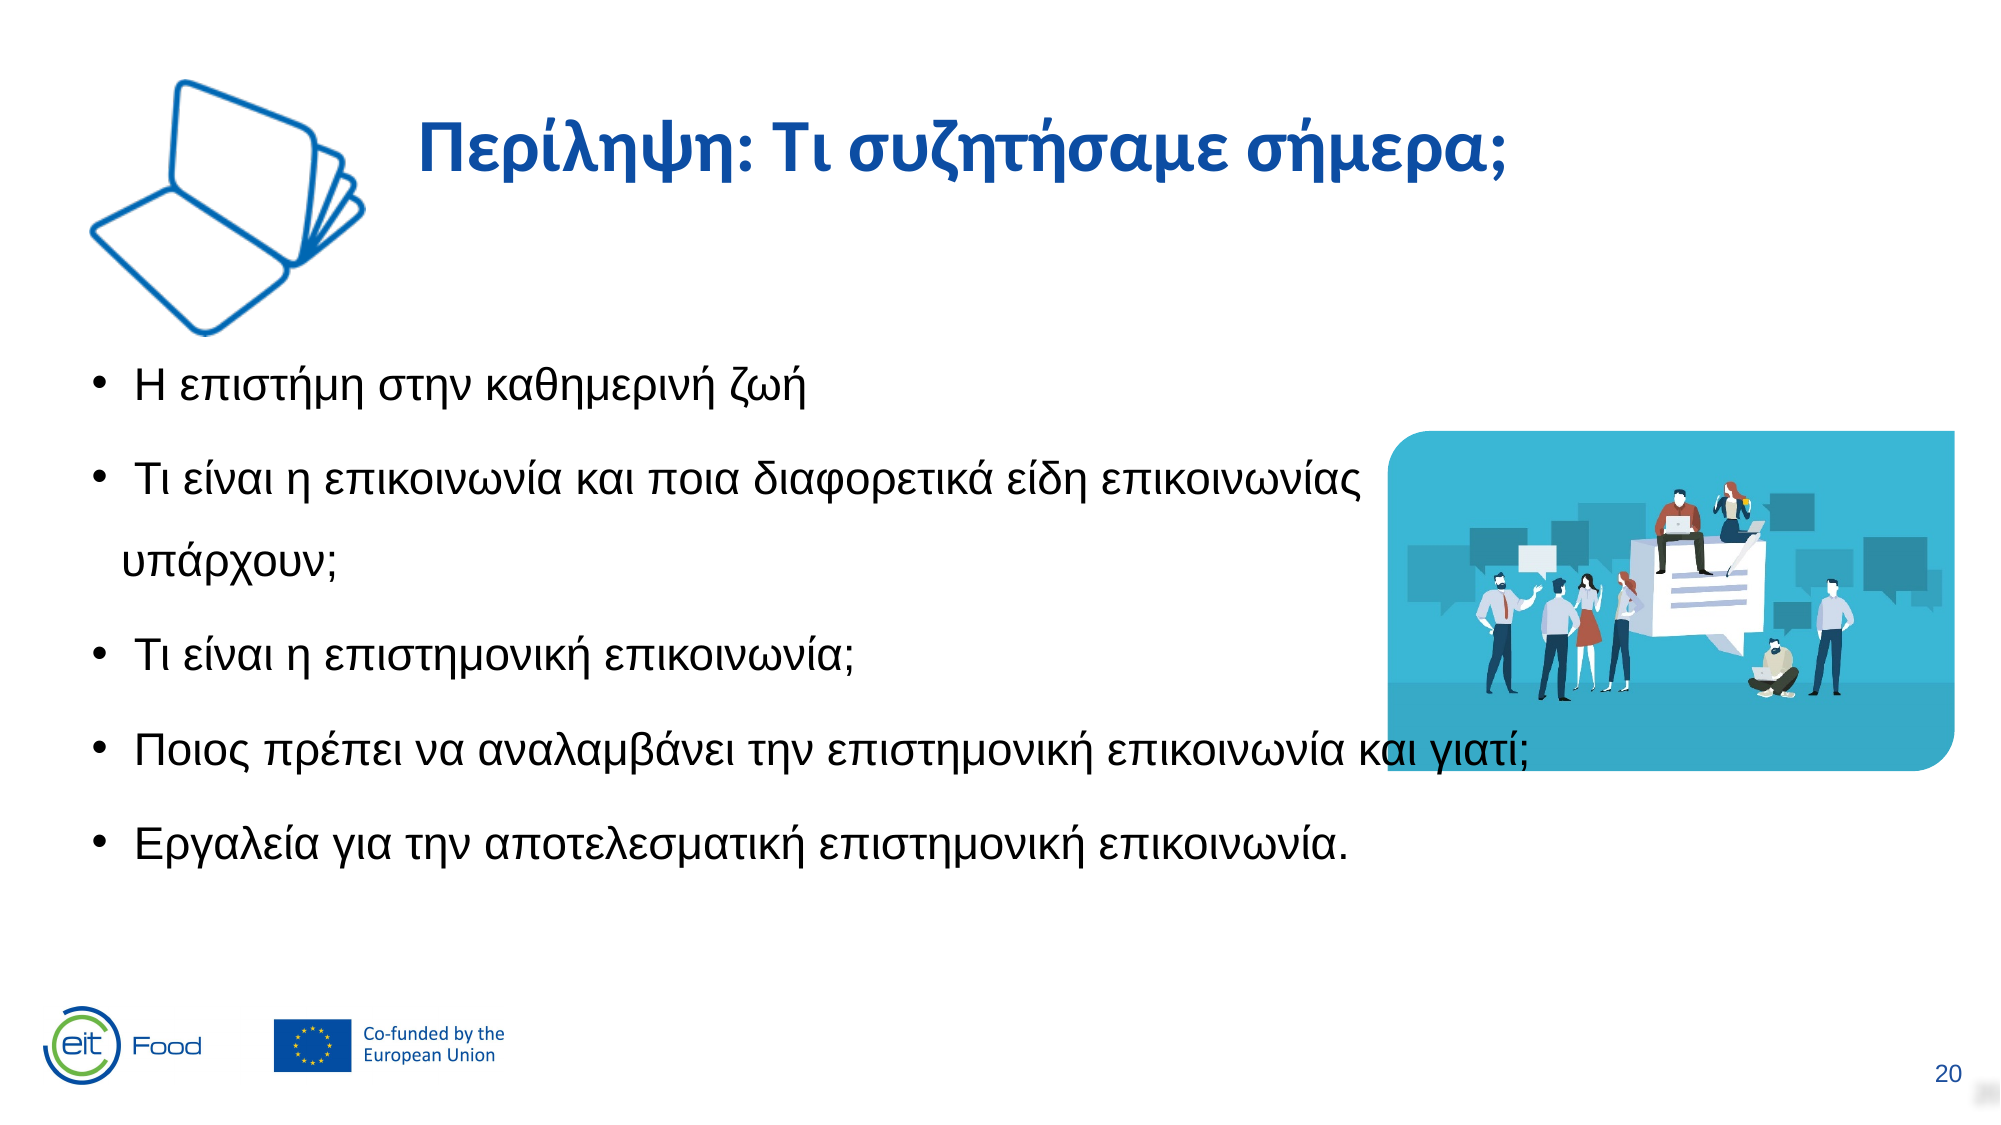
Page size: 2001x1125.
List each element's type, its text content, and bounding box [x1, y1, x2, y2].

picture [1387, 430, 1955, 772]
picture [43, 1006, 504, 1085]
text_box Η επιστήμη στην καθημερινή ζωή Τι είναι η επικοινωνία και ποια διαφορετικά είδη επικοινωνίας υπάρχουν; Τι είναι η επιστημονική επικοινωνία; Ποιος πρέπει να αναλαμβάνει την επιστημονική επικοινωνία και γιατί; Εργαλεία για την αποτελεσματική επιστημονική επικοινωνία. [76, 319, 1575, 916]
slide_number 20 [1527, 1042, 1978, 1103]
list Περίληψη: Τι συζητήσαμε σήμερα; [403, 88, 1798, 230]
picture [89, 79, 366, 319]
